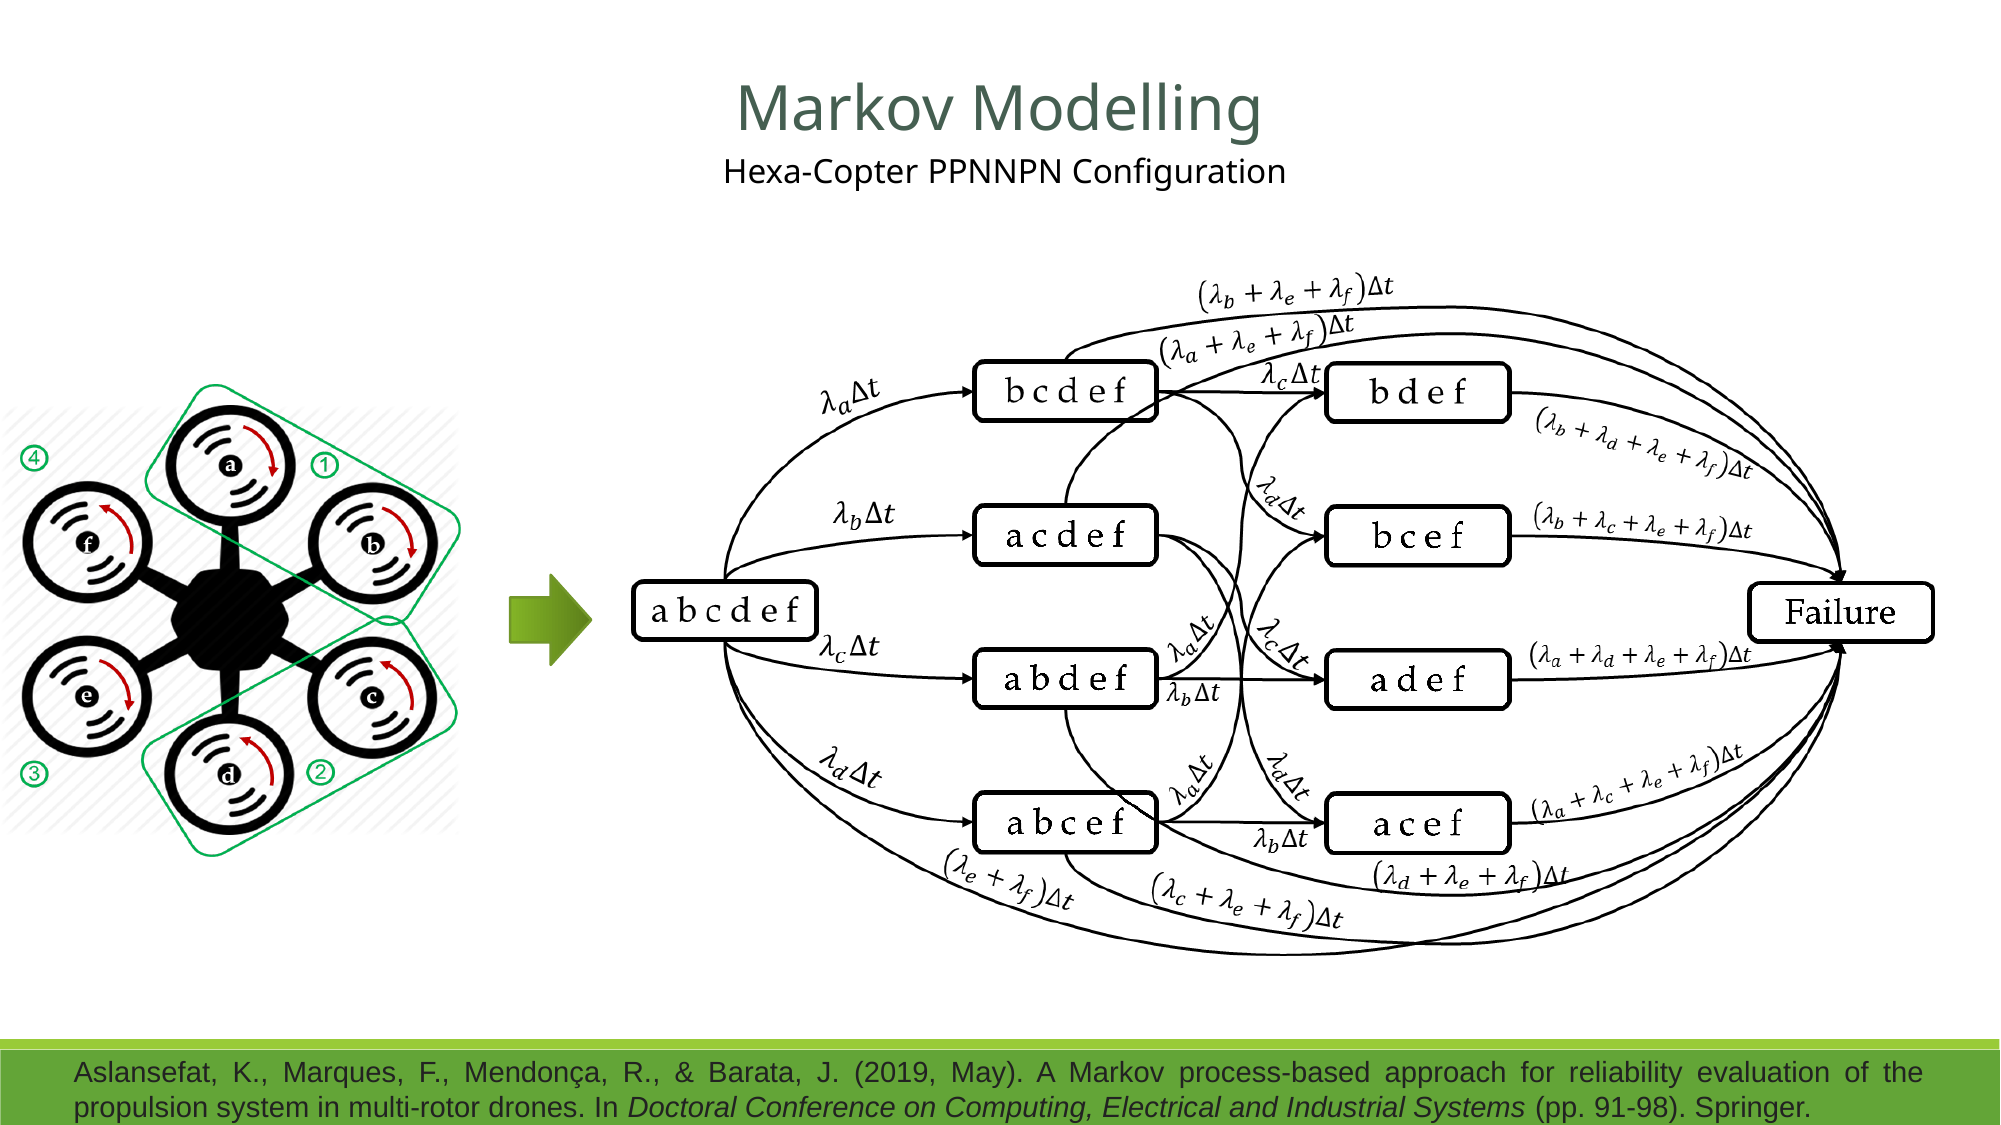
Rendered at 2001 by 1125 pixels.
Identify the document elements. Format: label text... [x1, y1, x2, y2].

text_box Aslansefat, K., Marques, F., Mendonça, R., & Barata, J. (2019, May). A Markov process-based approach for reliability evaluation of the propulsion system in multi-rotor drones. In Doctoral Conference on Computing, Electrical and Industrial Systems (pp. 91-98). Springer. [58, 1046, 1942, 1125]
picture [0, 383, 462, 857]
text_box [525, 77, 1475, 195]
picture [628, 264, 1936, 956]
text_box [508, 573, 593, 667]
